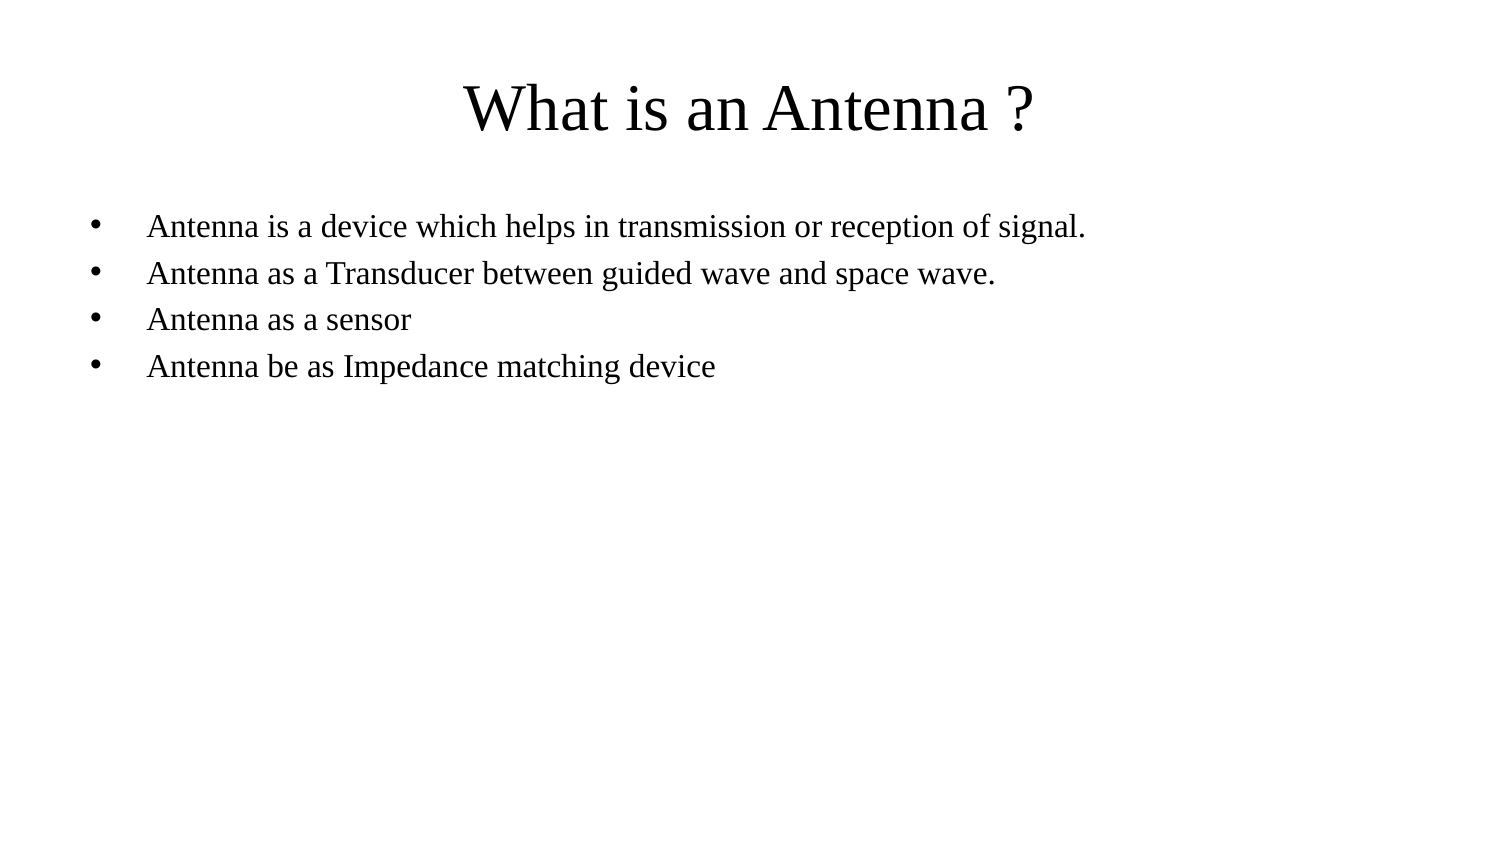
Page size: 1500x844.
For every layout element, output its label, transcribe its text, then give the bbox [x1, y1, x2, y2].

list Antenna is a device which helps in transmission or reception of signal. Antenna as a Transducer between guided wave and space wave. Antenna as a sensor Antenna be as Impedance matching device [75, 196, 1425, 754]
title What is an Antenna ? [75, 33, 1425, 175]
